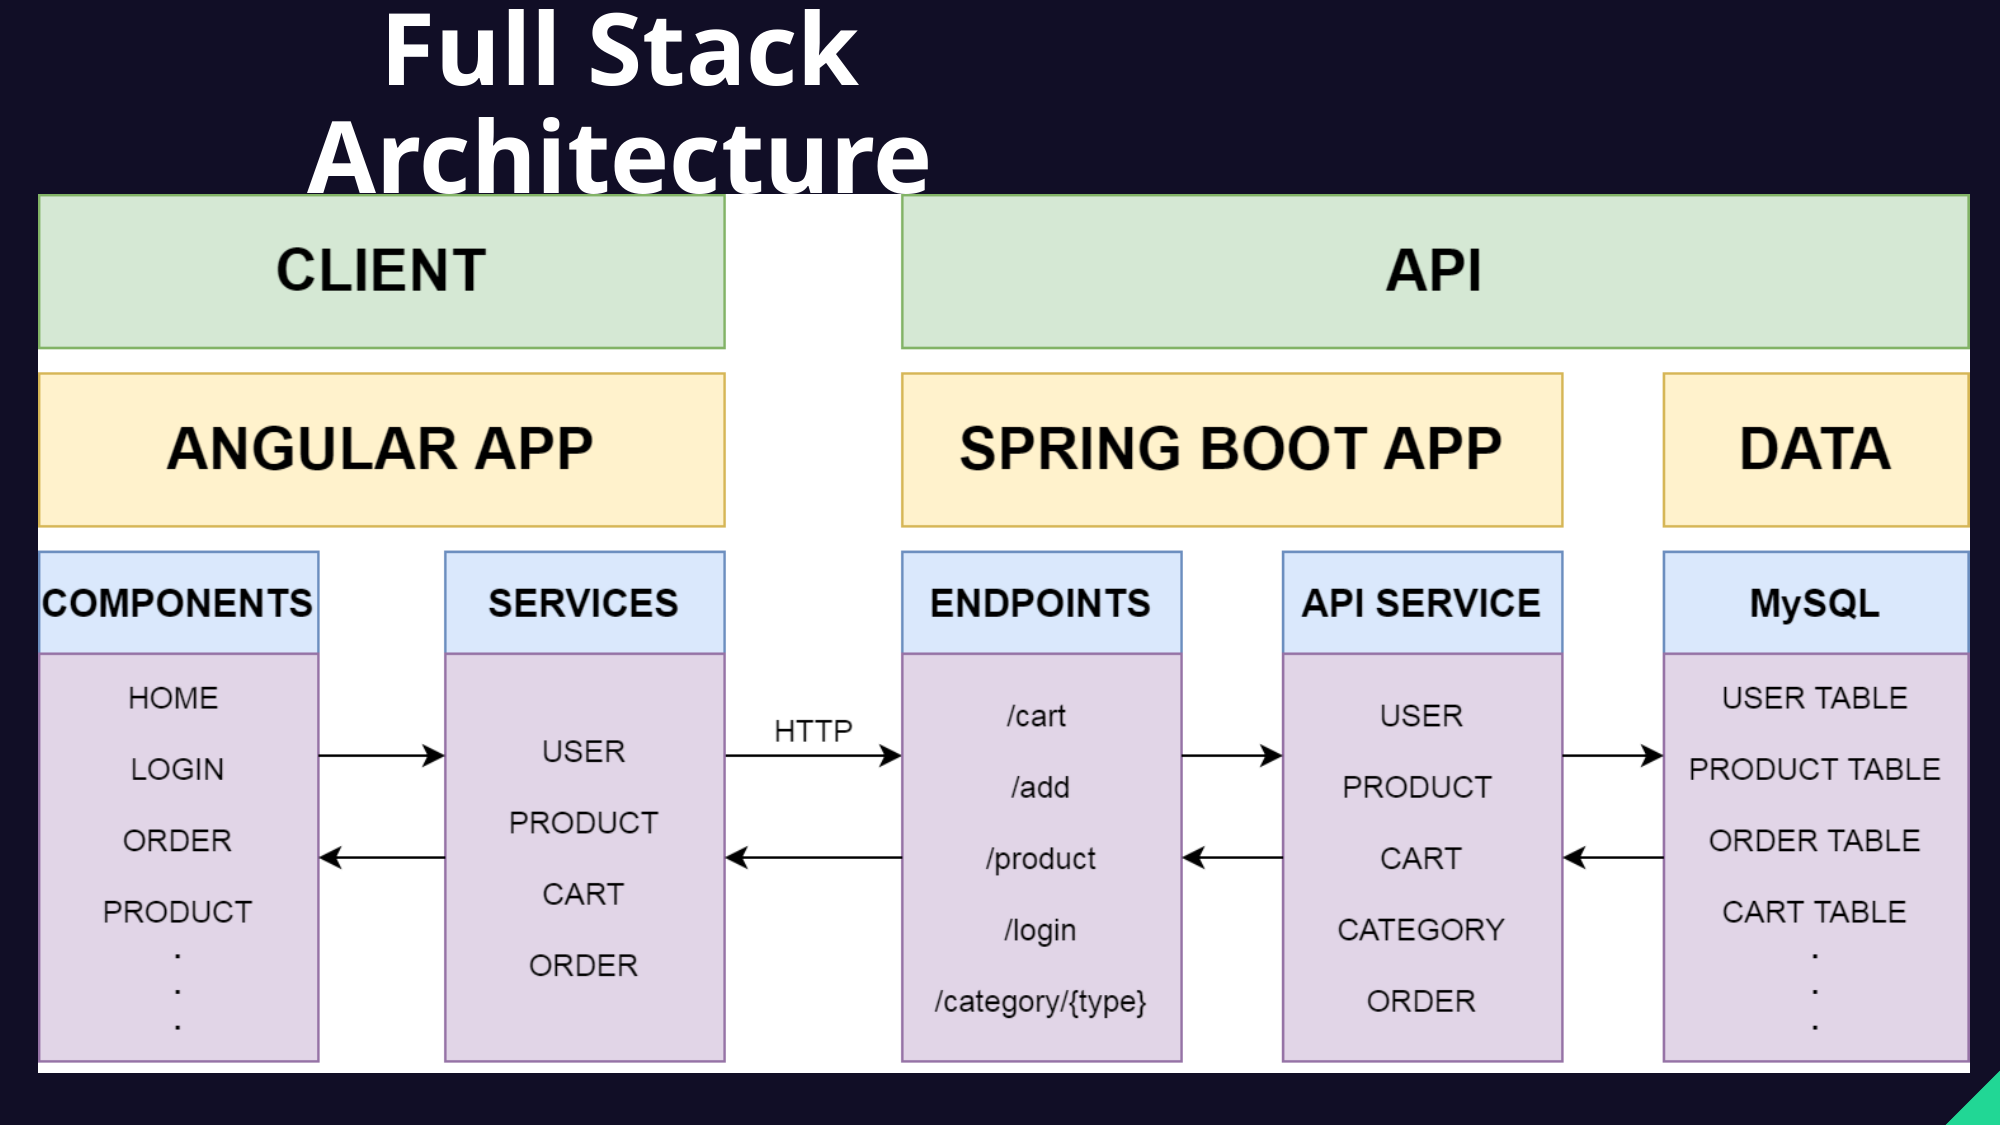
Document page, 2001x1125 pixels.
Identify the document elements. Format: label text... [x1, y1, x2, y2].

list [38, 194, 1970, 1073]
title Full Stack Architecture [115, 55, 1127, 194]
